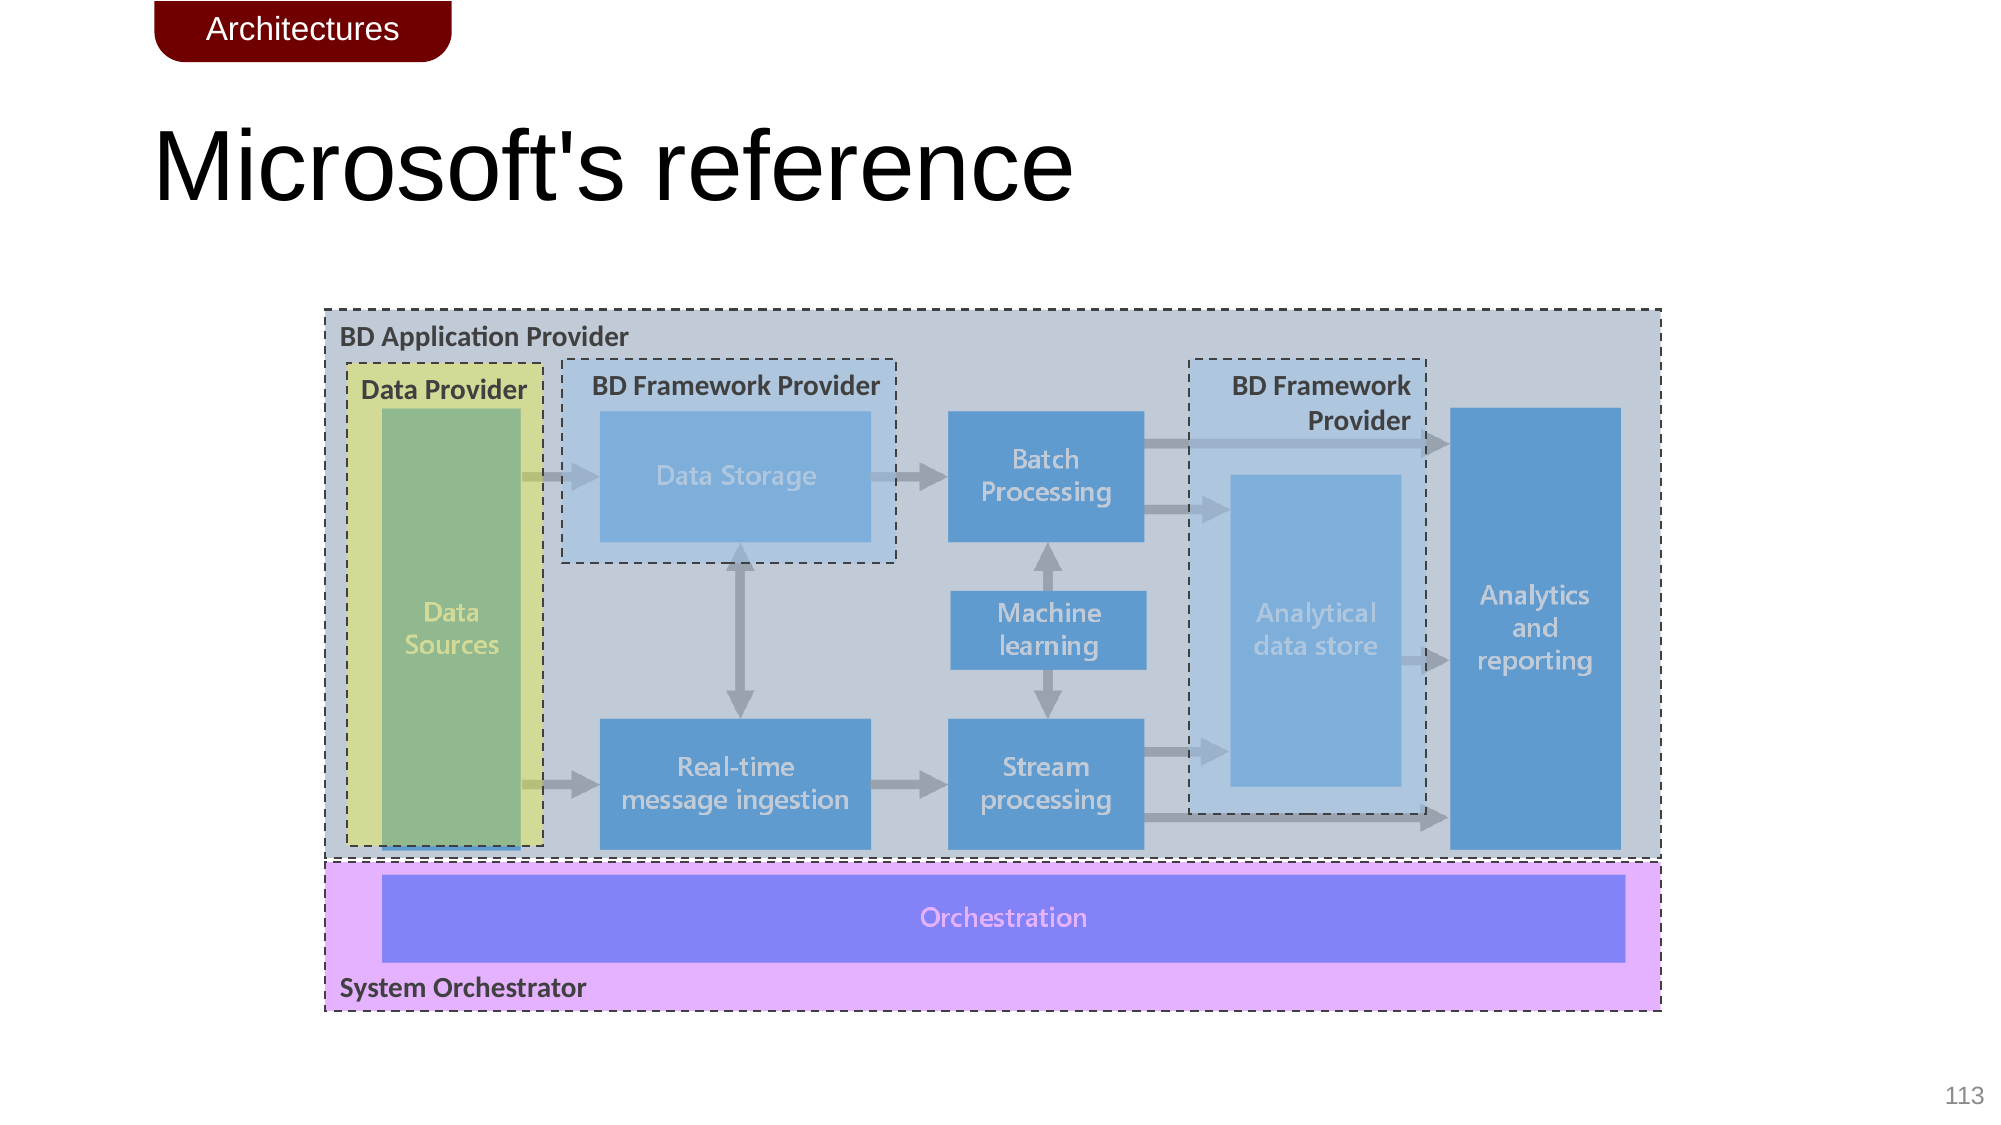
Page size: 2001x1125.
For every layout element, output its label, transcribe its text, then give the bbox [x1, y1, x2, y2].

text_box System Orchestrator [324, 861, 1662, 1012]
text_box Data Provider [346, 362, 544, 847]
text_box BD Framework Provider [561, 358, 897, 407]
text_box BD Application Provider [324, 308, 1662, 859]
text_box Architectures [154, 1, 452, 63]
picture [381, 407, 1626, 963]
title Microsoft's reference [137, 59, 1863, 278]
slide_number 113 [1550, 1065, 2000, 1125]
text_box BD Framework Provider [1188, 358, 1427, 407]
